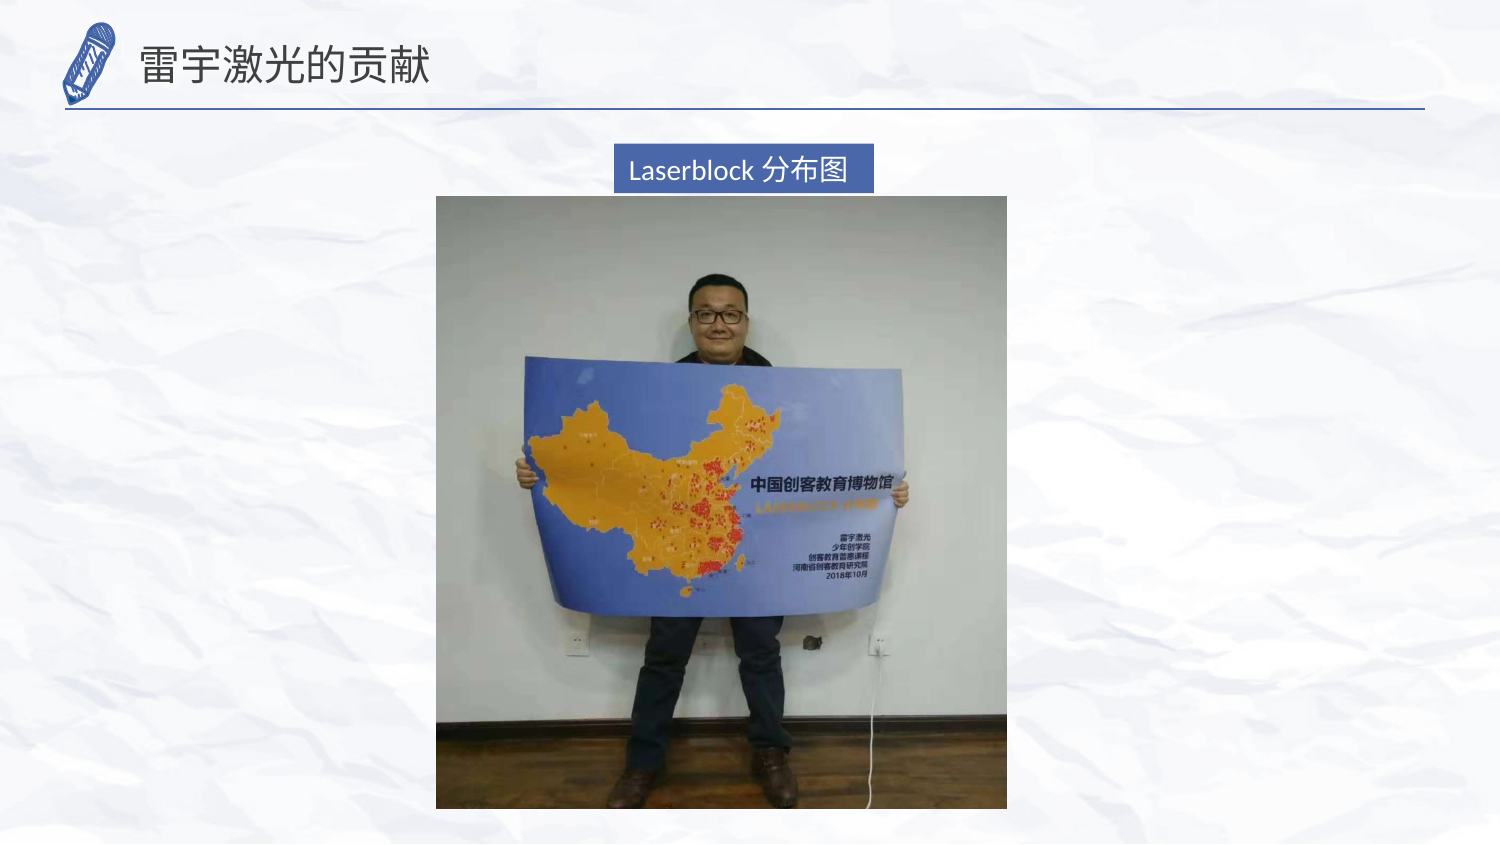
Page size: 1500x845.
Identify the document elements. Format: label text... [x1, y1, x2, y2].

text_box Laserblock分布图 [614, 143, 874, 194]
picture [436, 196, 1008, 810]
picture [121, 11, 537, 93]
text_box 雷宇激光的贡献 [123, 31, 768, 97]
